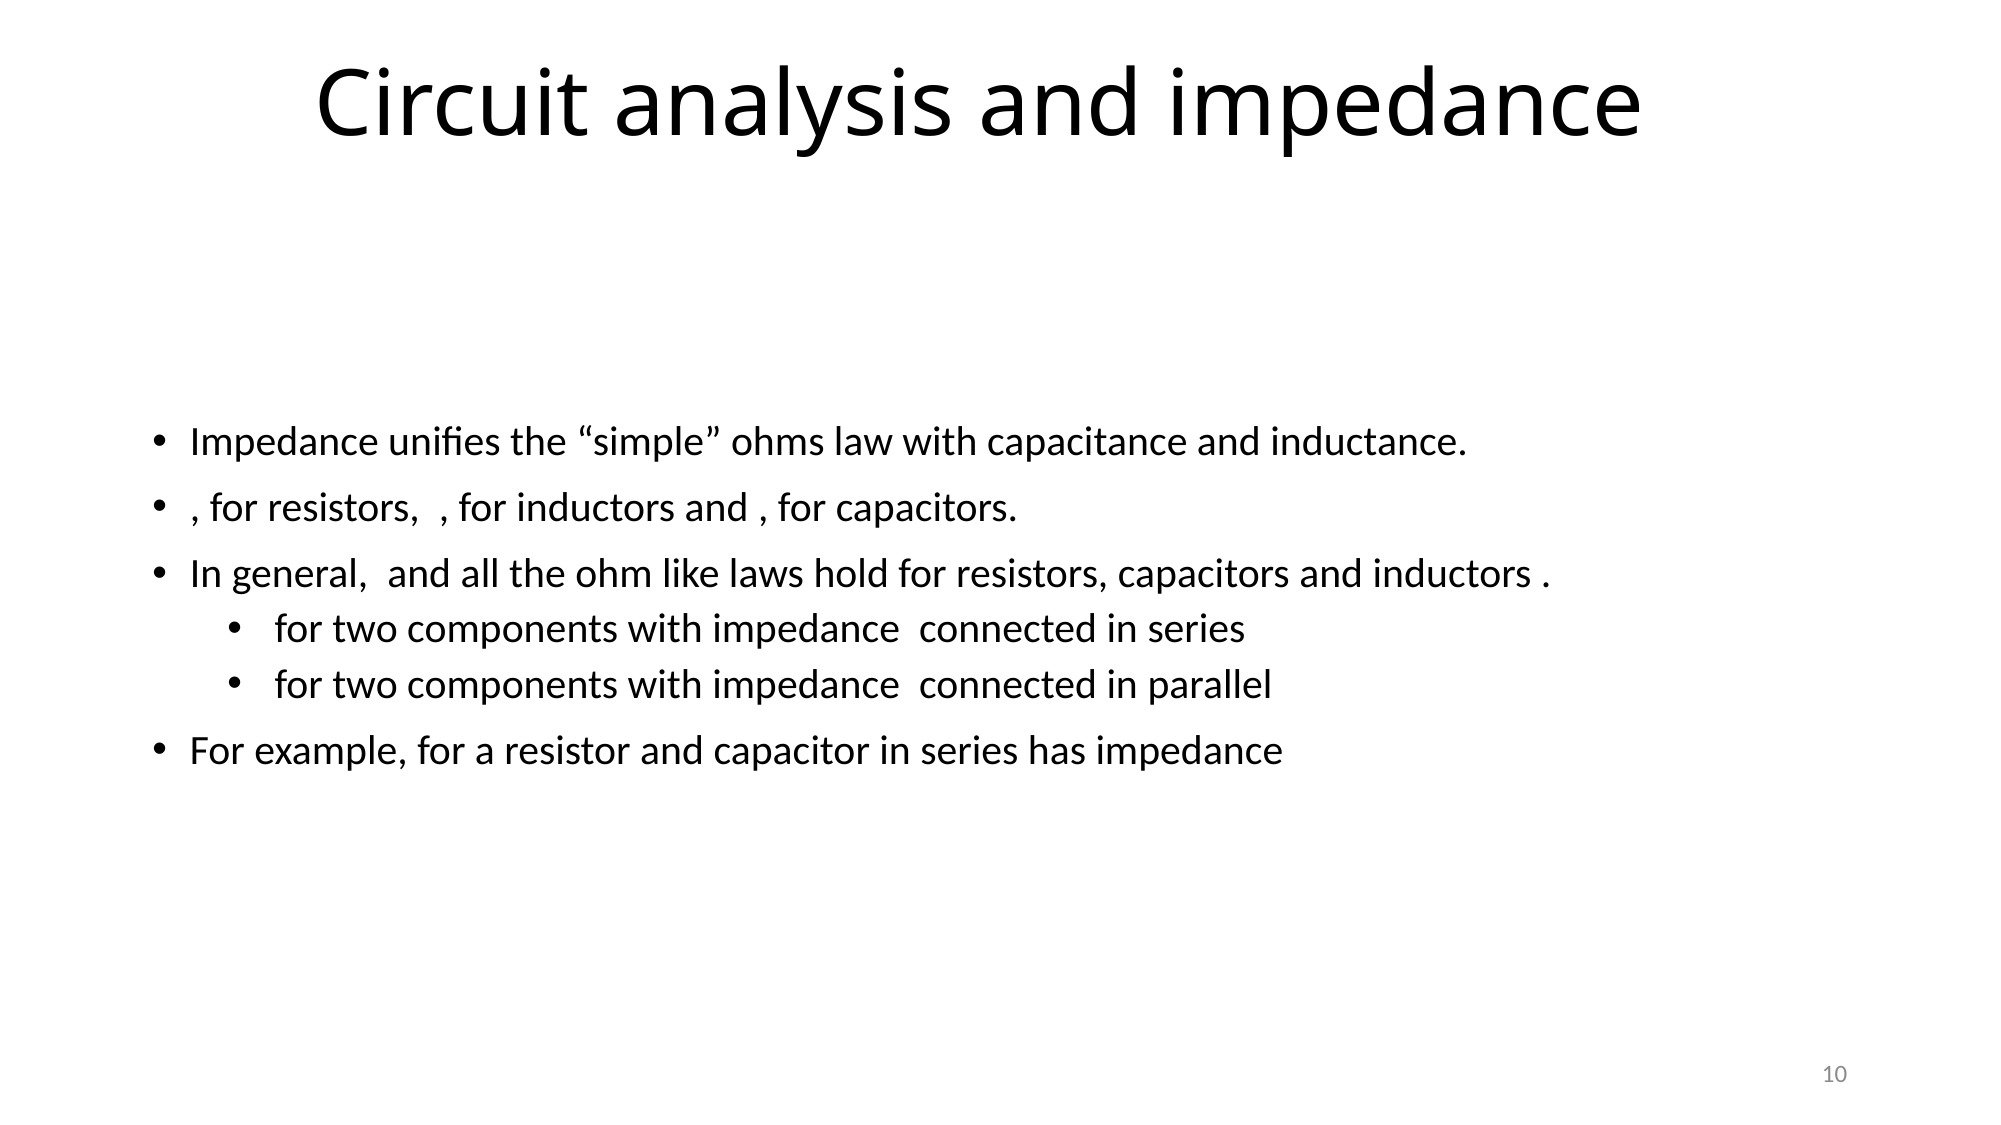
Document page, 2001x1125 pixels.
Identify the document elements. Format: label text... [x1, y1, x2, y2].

title Circuit analysis and impedance [117, 34, 1843, 177]
slide_number 10 [1412, 1042, 1863, 1103]
